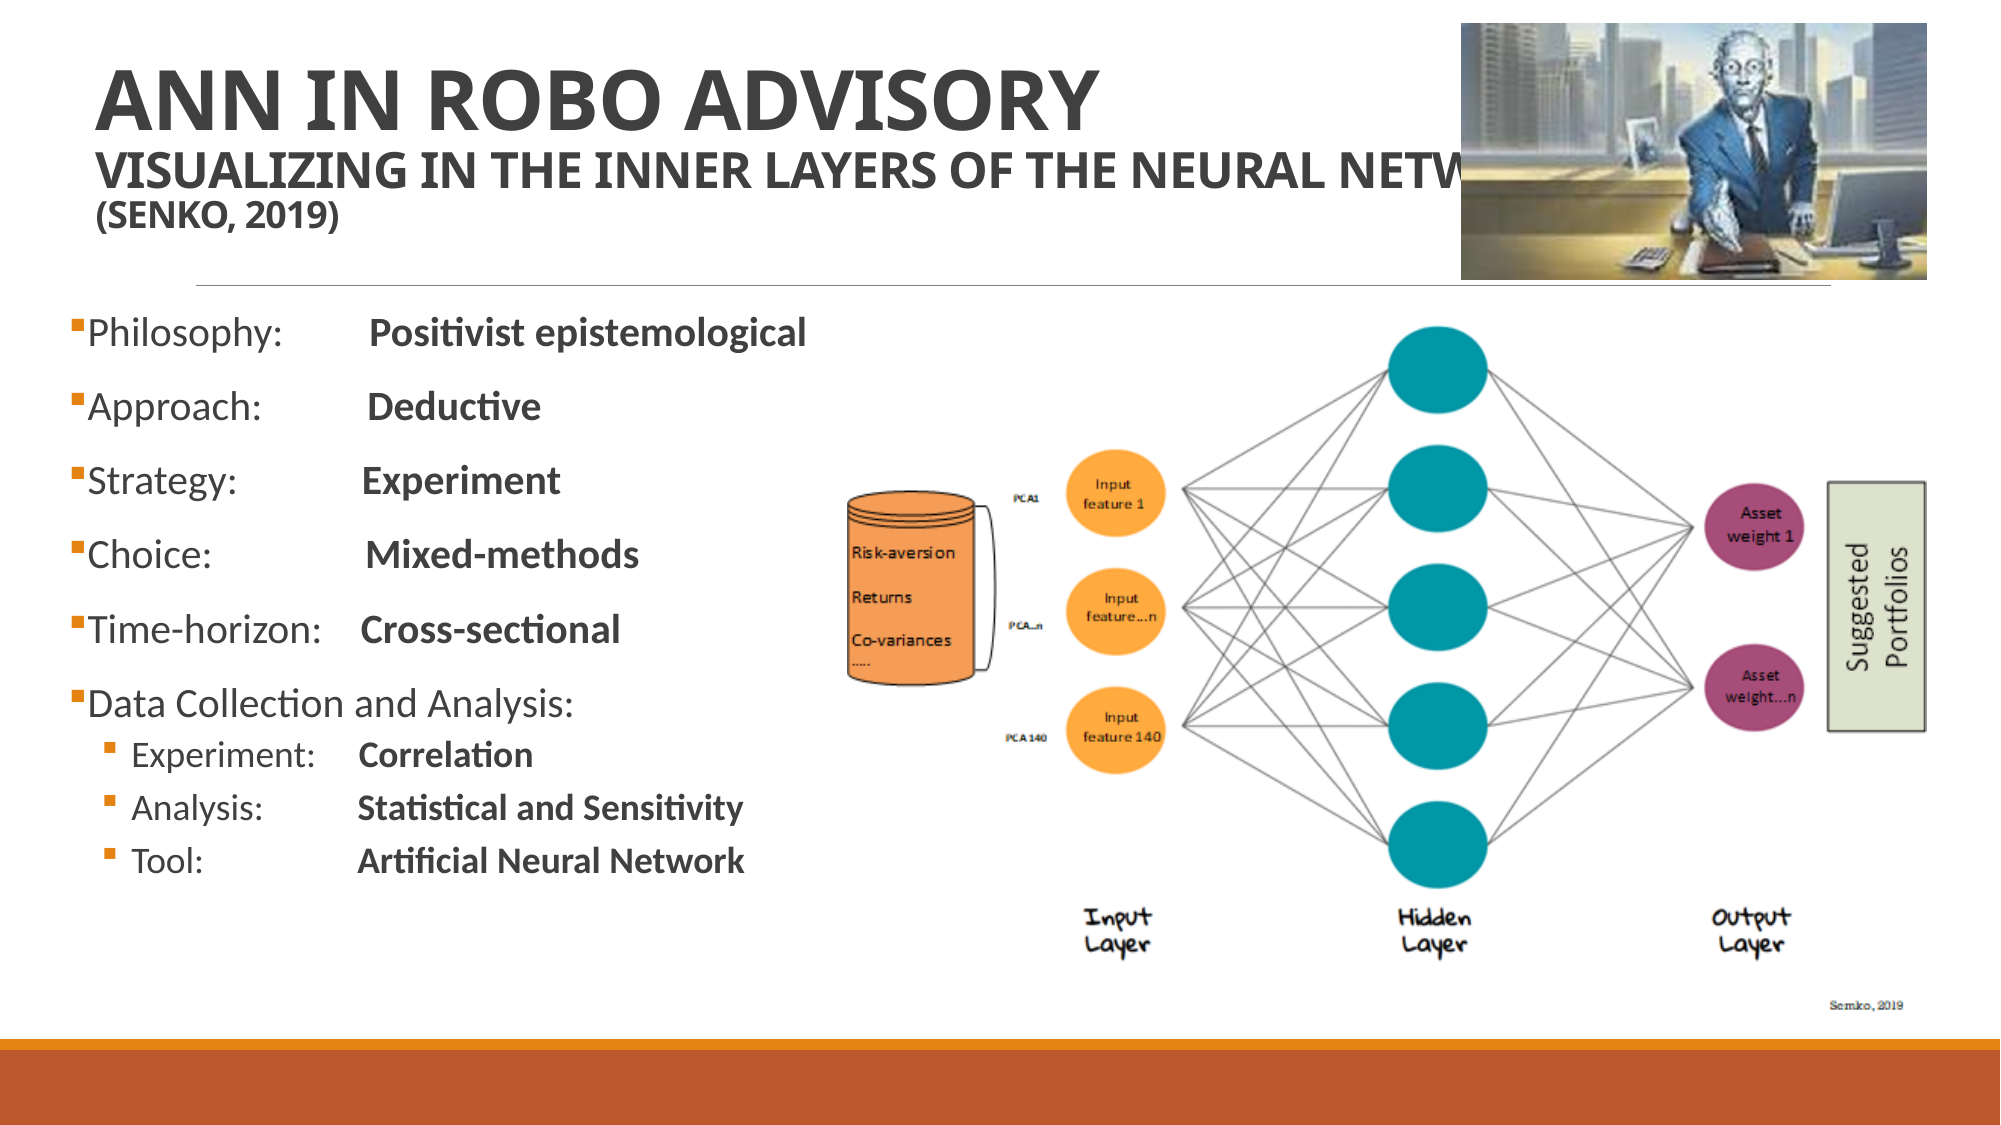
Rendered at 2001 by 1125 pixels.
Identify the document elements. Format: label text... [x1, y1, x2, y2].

title ANN in ROBO Advisory Visualizing in the inner layers of the neural network? (Senko, 2019) [80, 36, 1830, 289]
picture [846, 323, 1928, 970]
list Philosophy: Positivist epistemological Approach: Deductive Strategy: Experiment Choice: Mixed-methods Time-horizon: Cross-sectional Data Collection and Analysis: Experiment: Correlation Analysis: Statistical and Sensitivity Tool: Artificial Neural Network [68, 302, 1830, 963]
picture [1821, 987, 1920, 1022]
picture [1460, 23, 1928, 281]
